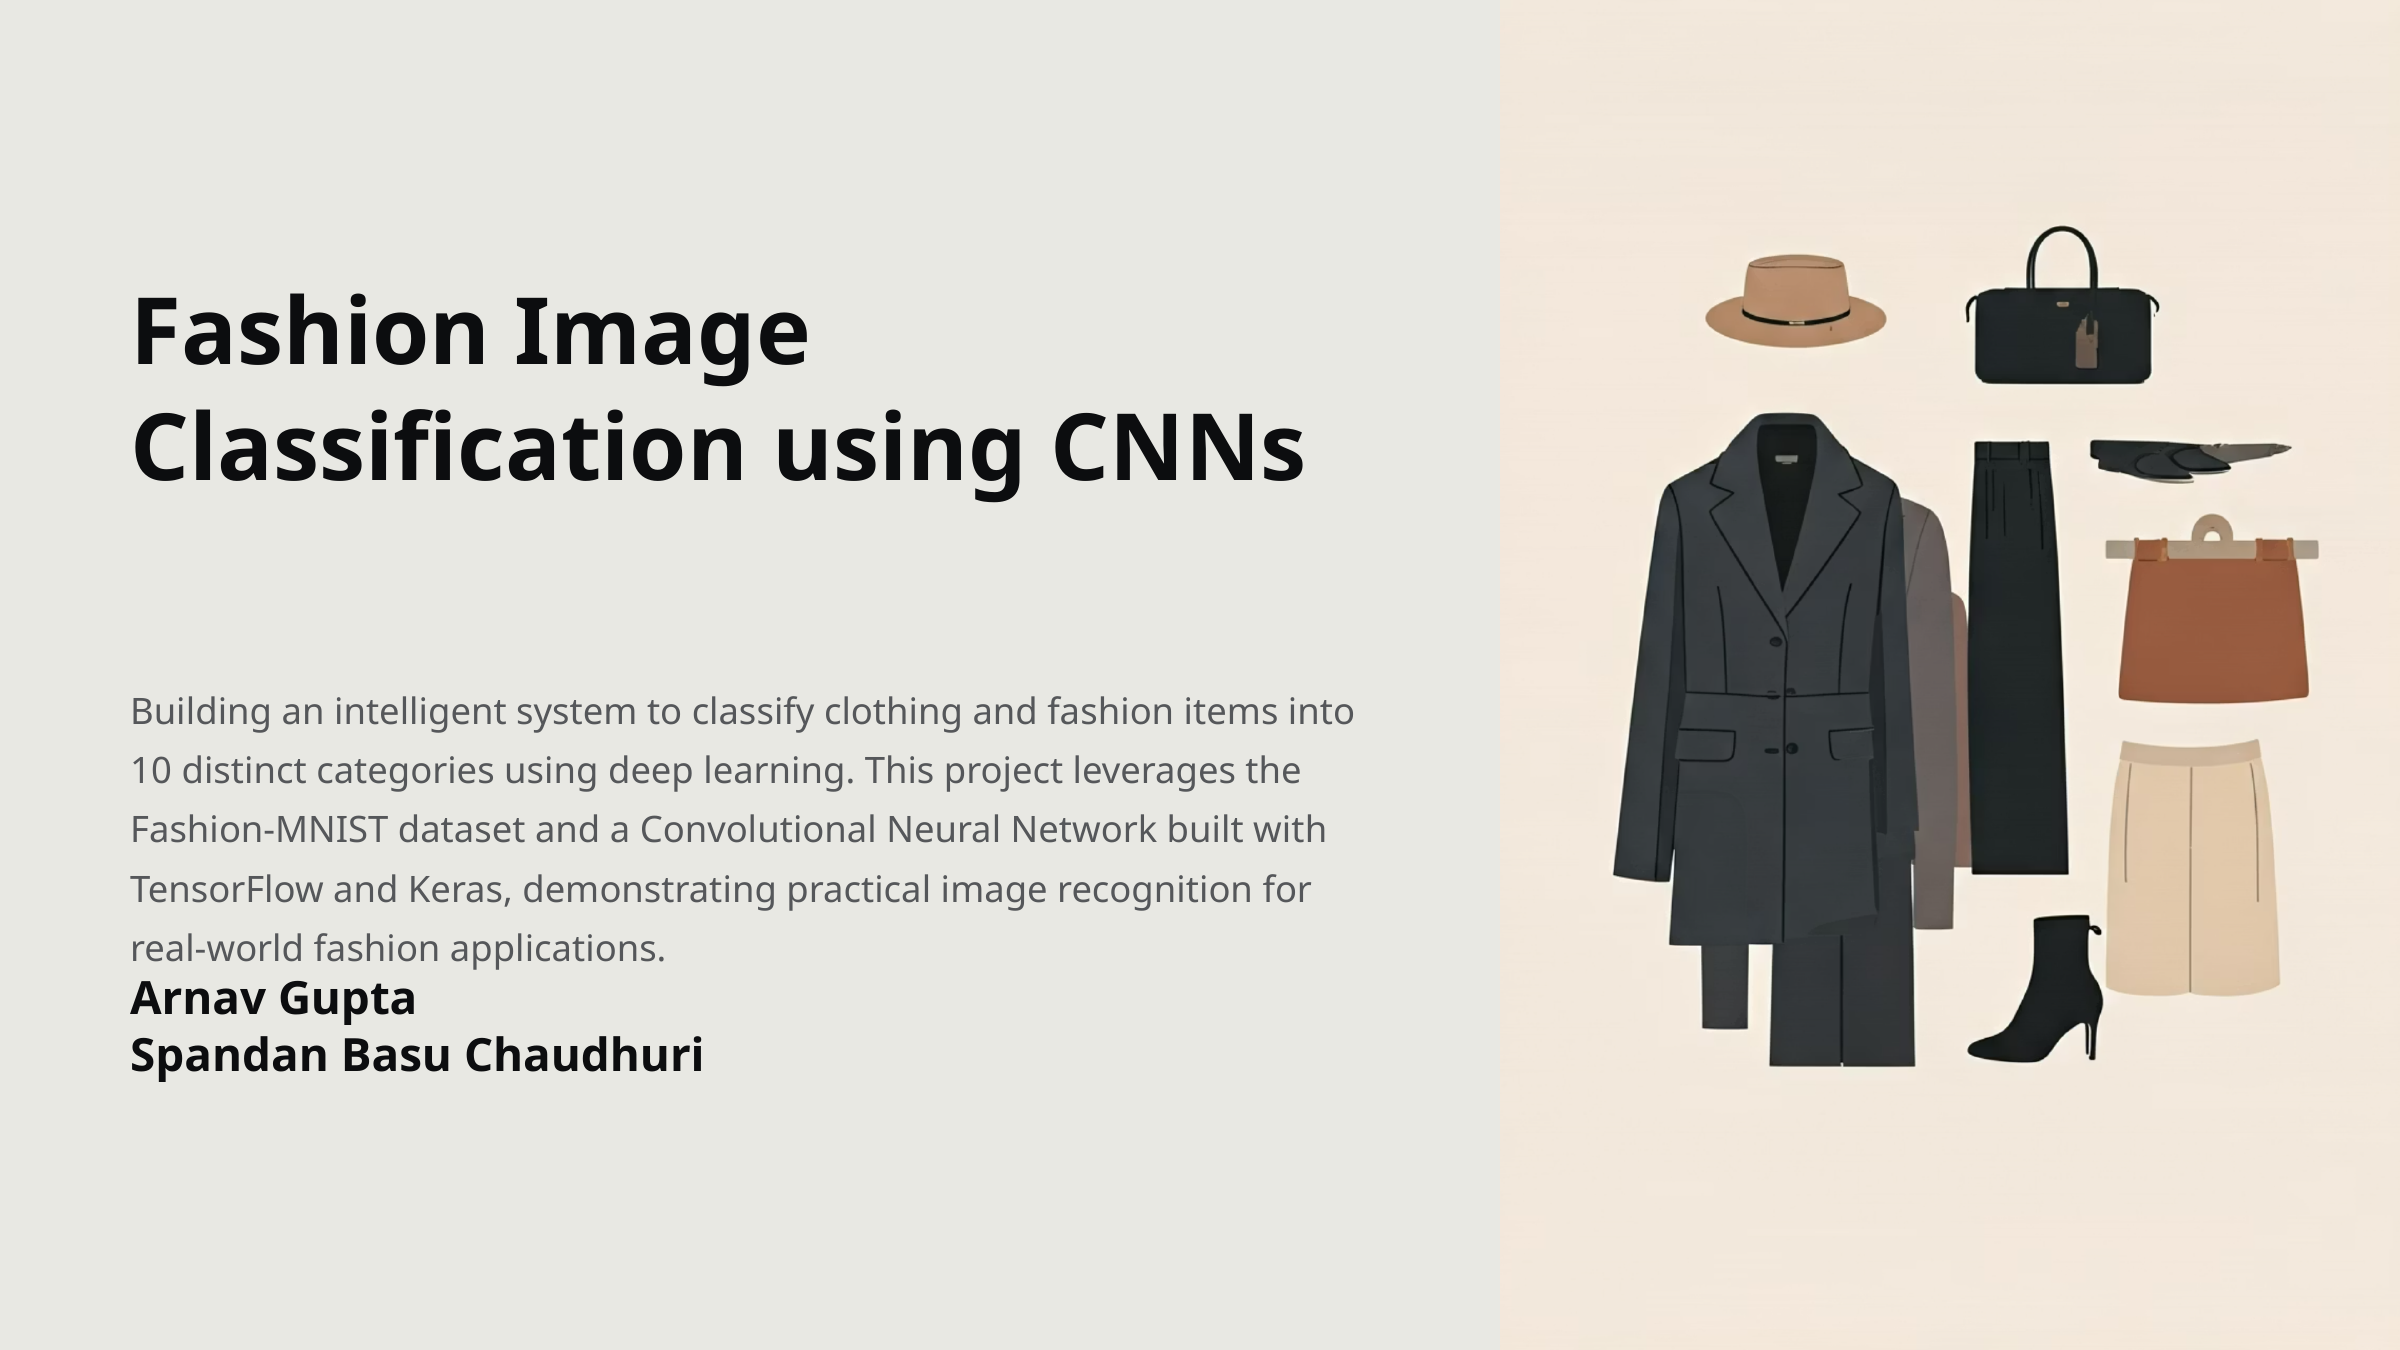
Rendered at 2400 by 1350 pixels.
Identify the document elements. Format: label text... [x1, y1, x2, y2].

text_box Fashion Image Classification using CNNs [130, 267, 1370, 617]
picture [1499, 0, 2400, 1350]
text_box Arnav Gupta Spandan Basu Chaudhuri [130, 966, 841, 1083]
text_box Building an intelligent system to classify clothing and fashion items into 10 distinct categories using deep learning. This project leverages the Fashion-MNIST dataset and a Convolutional Neural Network built with TensorFlow and Keras, demonstrating practical image recognition for real-world fashion applications. [130, 672, 1370, 911]
